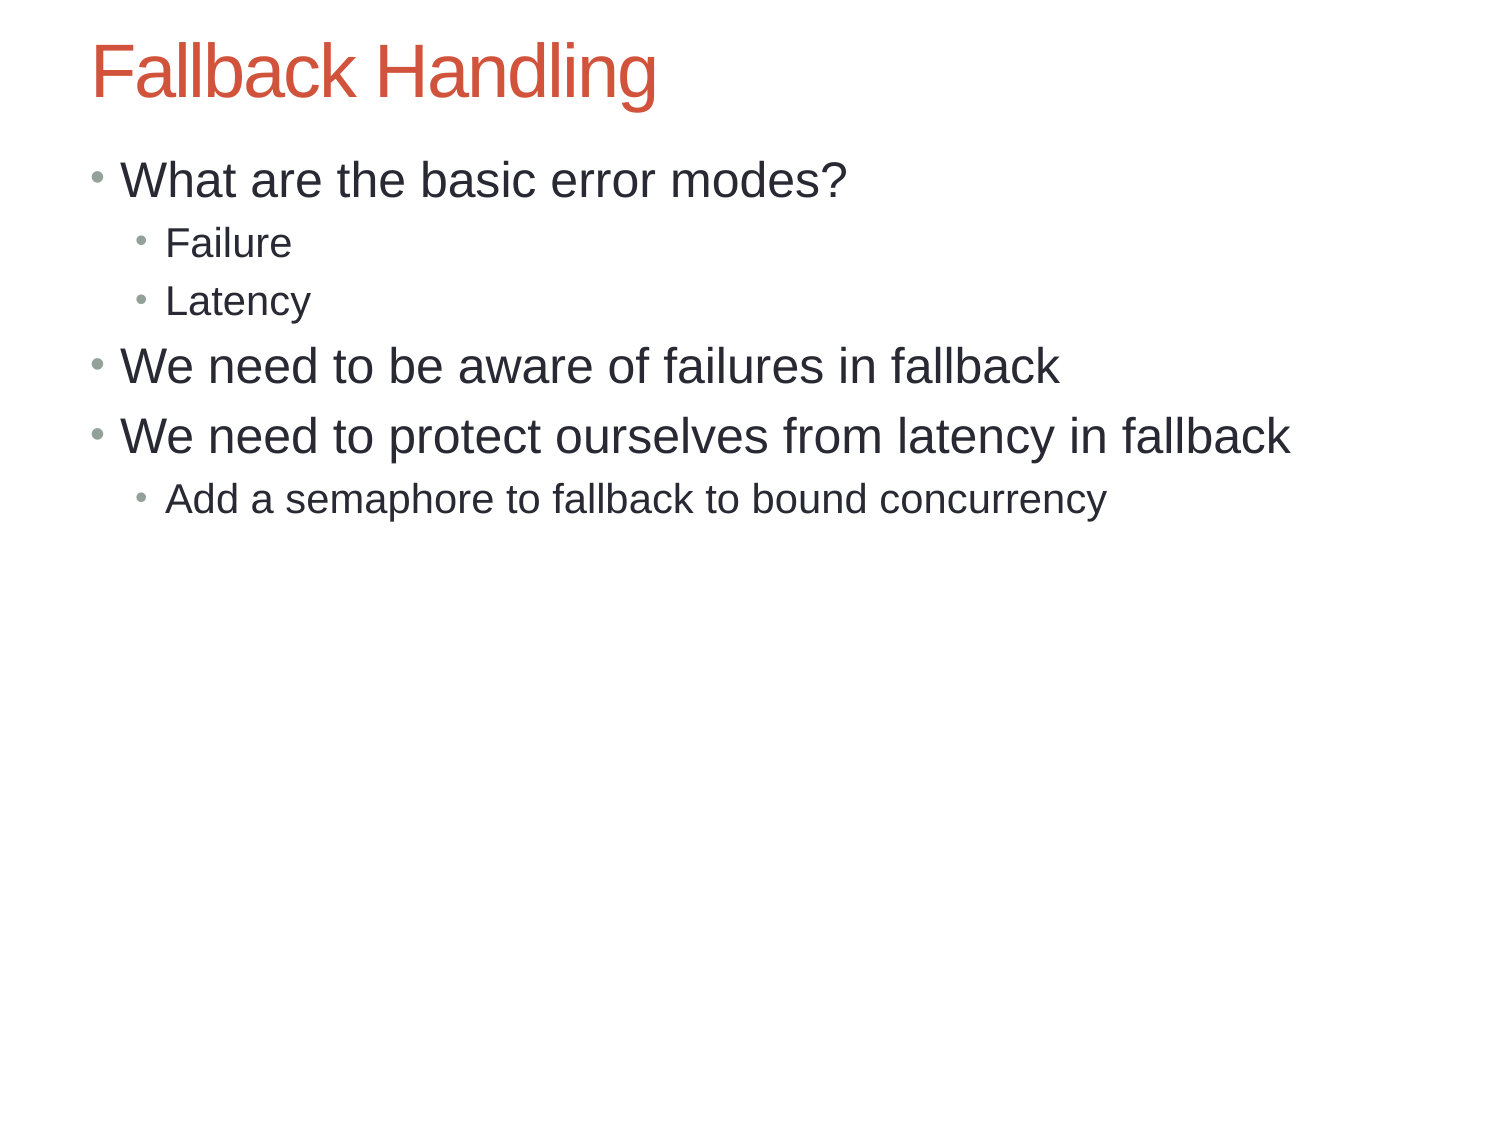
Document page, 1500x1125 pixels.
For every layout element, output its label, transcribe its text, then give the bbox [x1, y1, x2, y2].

list What are the basic error modes? Failure Latency We need to be aware of failures in fallback We need to protect ourselves from latency in fallback Add a semaphore to fallback to bound concurrency [75, 139, 1425, 1063]
title Fallback Handling [75, 14, 1425, 121]
